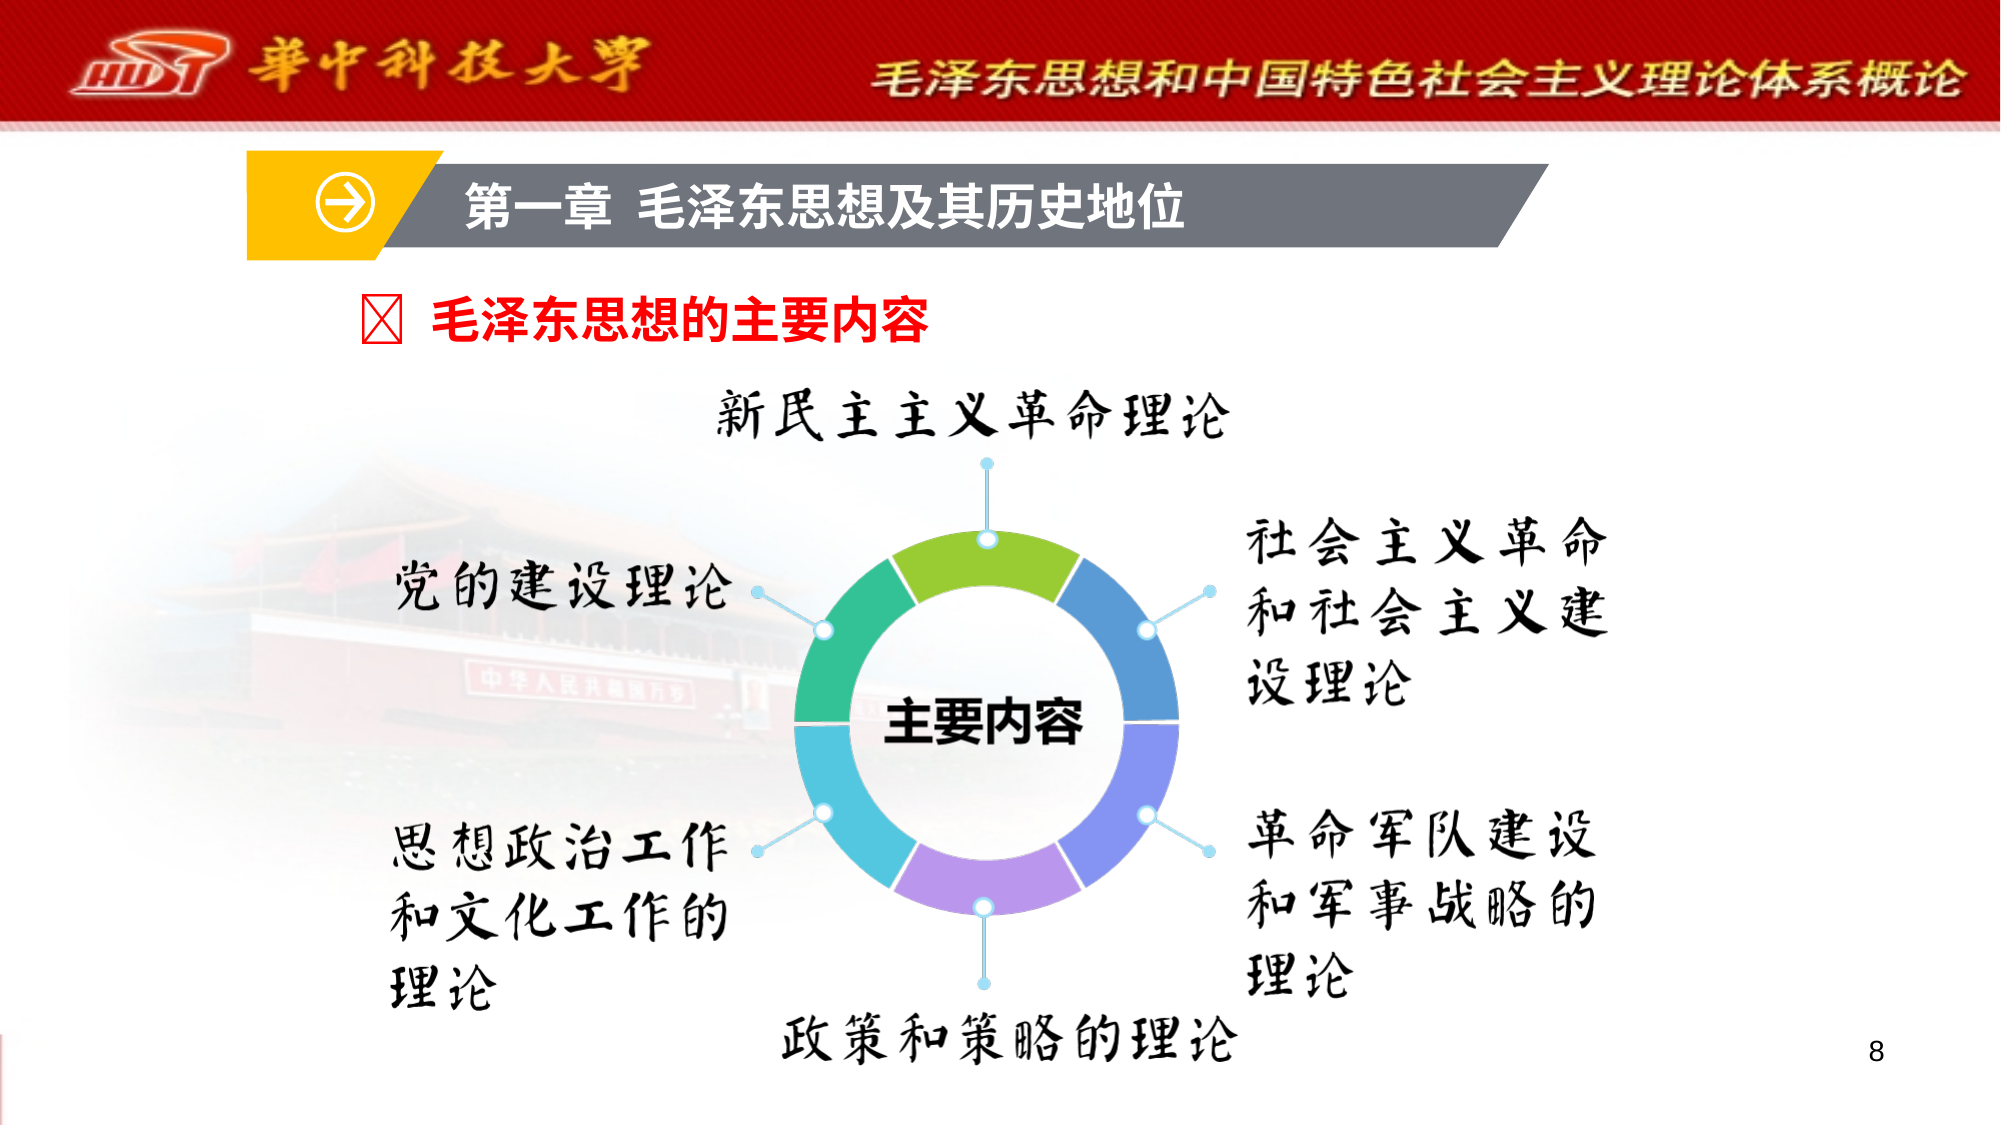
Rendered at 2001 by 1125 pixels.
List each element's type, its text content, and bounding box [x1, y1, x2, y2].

text_box [246, 150, 445, 261]
text_box  毛泽东思想的主要内容 [342, 280, 946, 356]
text_box [384, 163, 1550, 248]
text_box 第一章 毛泽东思想及其历史地位 [448, 167, 1201, 243]
text_box [315, 171, 375, 233]
slide_number 8 [1655, 1024, 1900, 1103]
picture [0, 0, 2001, 1125]
